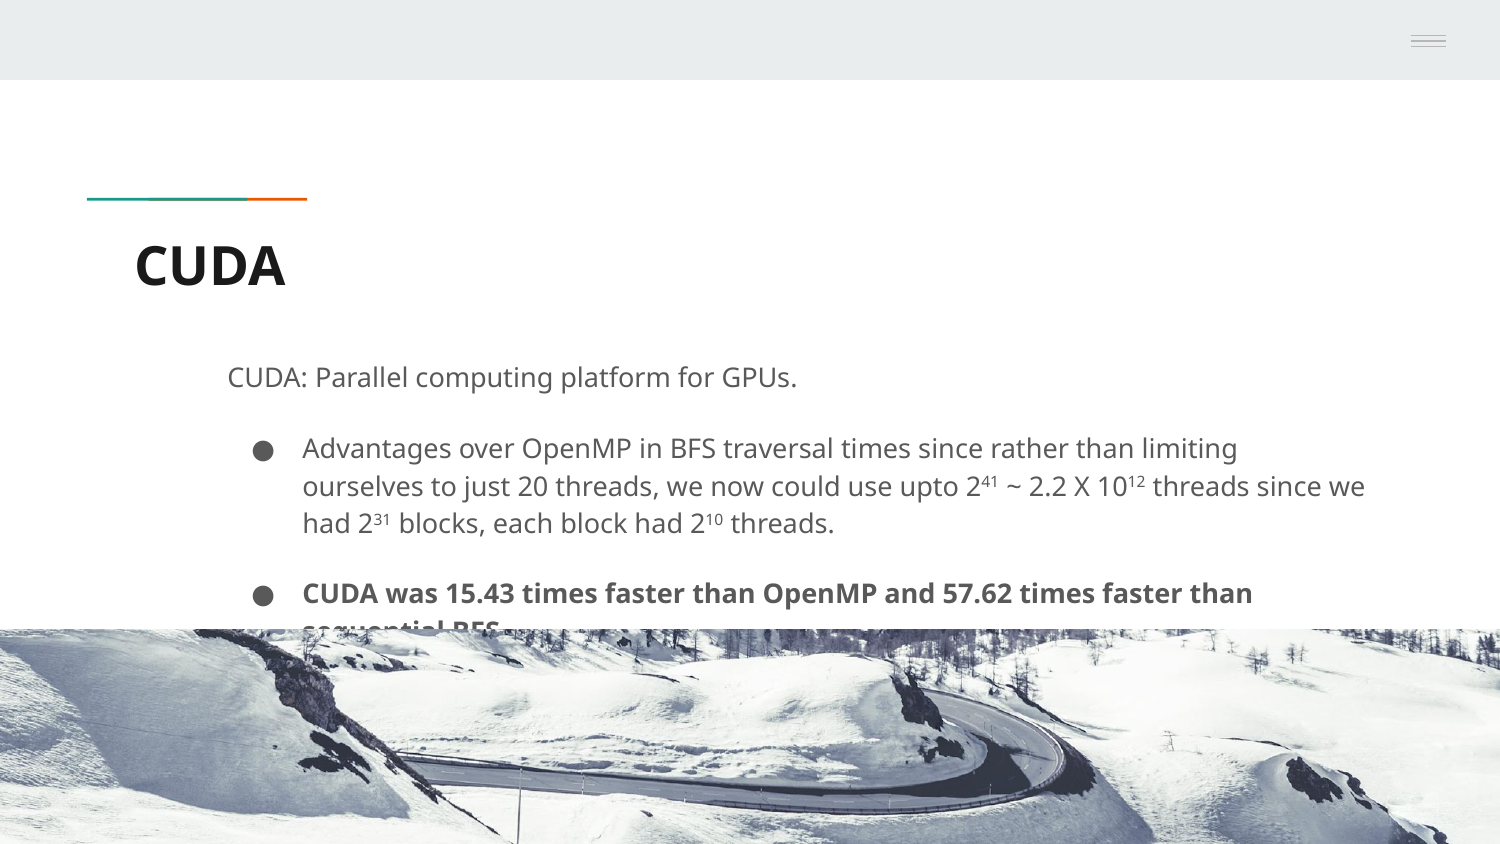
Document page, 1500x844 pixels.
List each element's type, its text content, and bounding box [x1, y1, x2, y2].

title CUDA [119, 216, 1381, 305]
picture [0, 628, 1500, 844]
list CUDA: Parallel computing platform for GPUs. Advantages over OpenMP in BFS traversal times since rather than limiting ourselves to just 20 threads, we now could use upto 241 ~ 2.2 X 1012 threads since we had 231 blocks, each block had 210 threads. CUDA was 15.43 times faster than OpenMP and 57.62 times faster than sequential BFS. [212, 341, 1381, 559]
